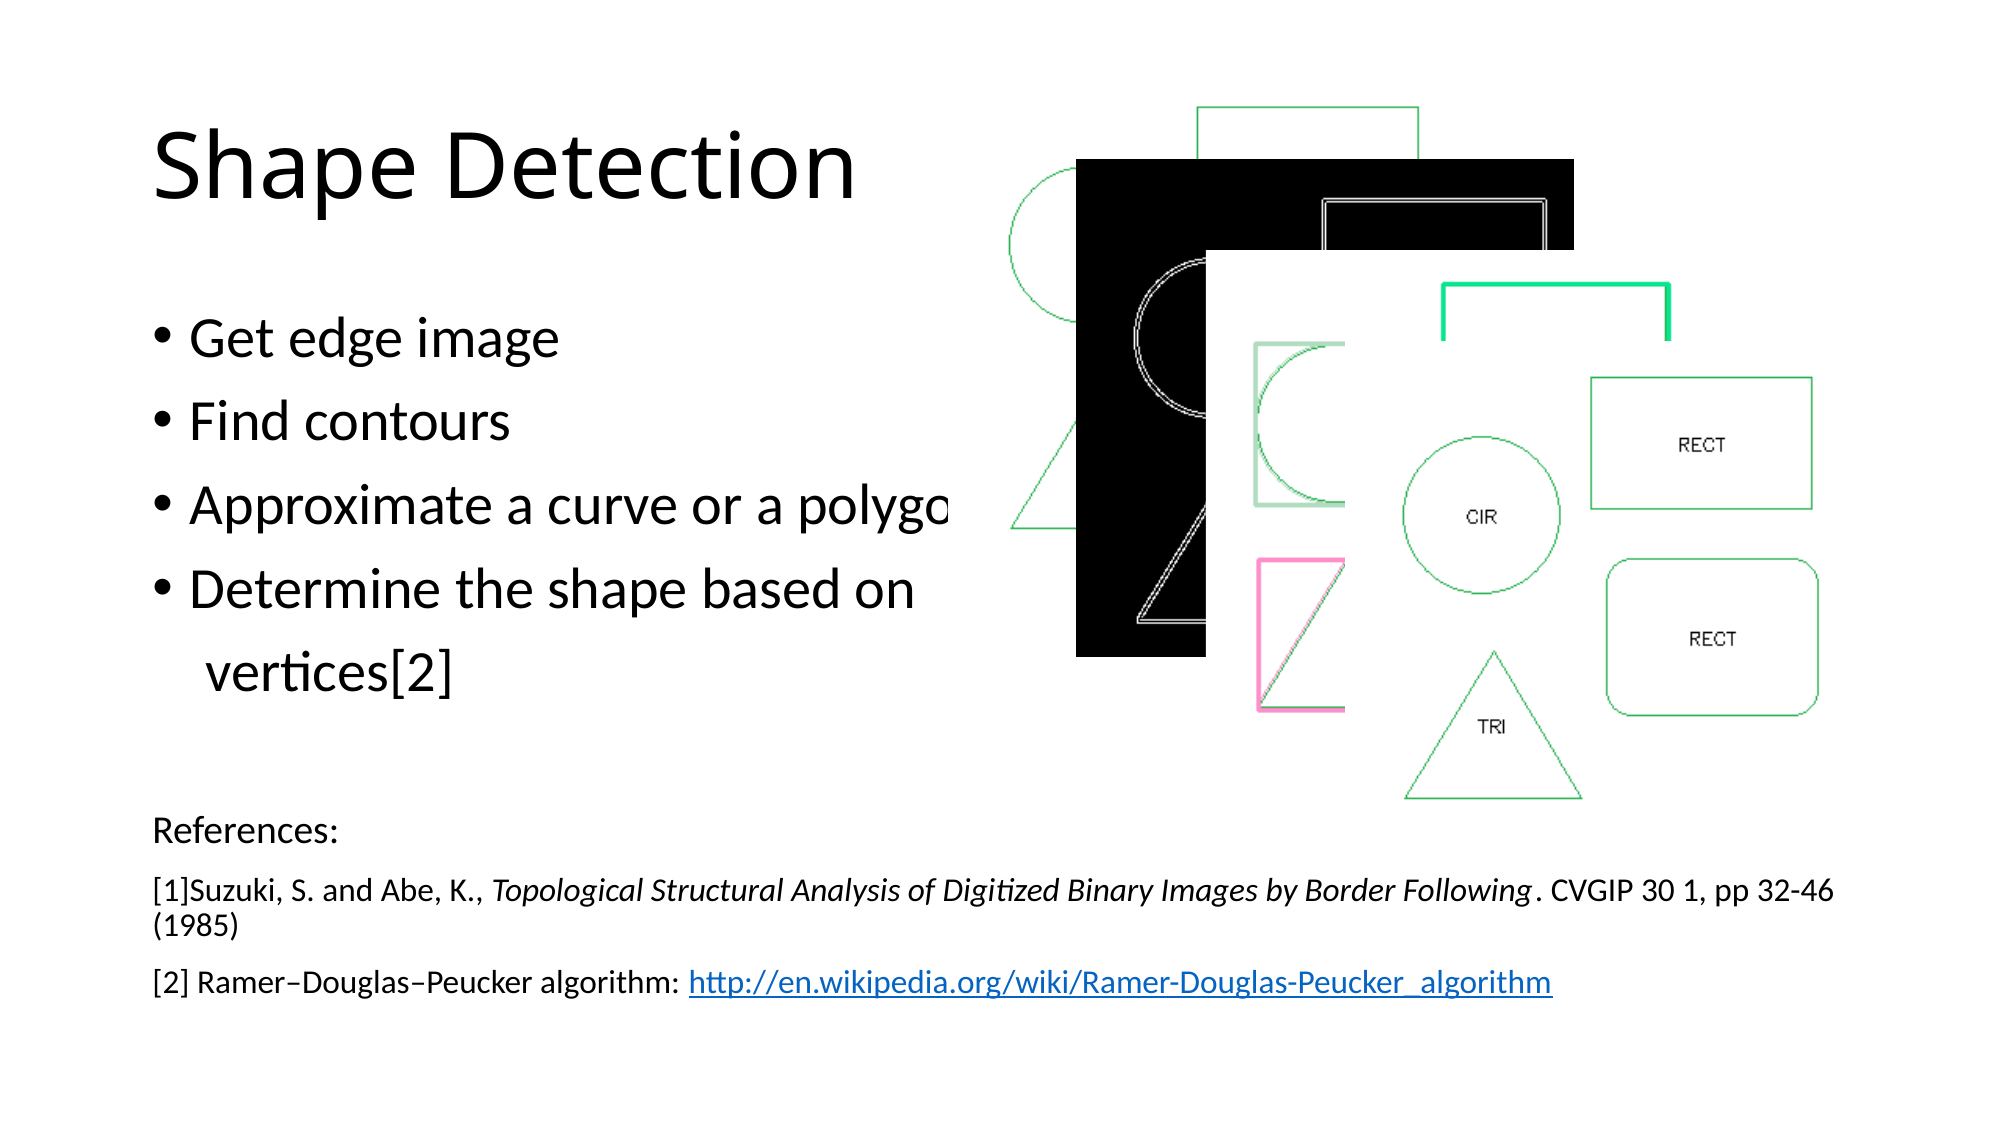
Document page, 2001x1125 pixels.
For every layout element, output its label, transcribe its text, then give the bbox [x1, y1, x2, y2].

title Shape Detection [137, 59, 1863, 278]
picture [948, 66, 1841, 837]
list Get edge image Find contours Approximate a curve or a polygon[1] Determine the shape based on vertices[2] References: [1]Suzuki, S. and Abe, K., Topological Structural Analysis of Digitized Binary Images by Border Following. CVGIP 30 1, pp 32-46 (1985) [2] Ramer–Douglas–Peucker algorithm: http://en.wikipedia.org/wiki/Ramer-Douglas-Peucker_algorithm [137, 299, 1863, 1014]
